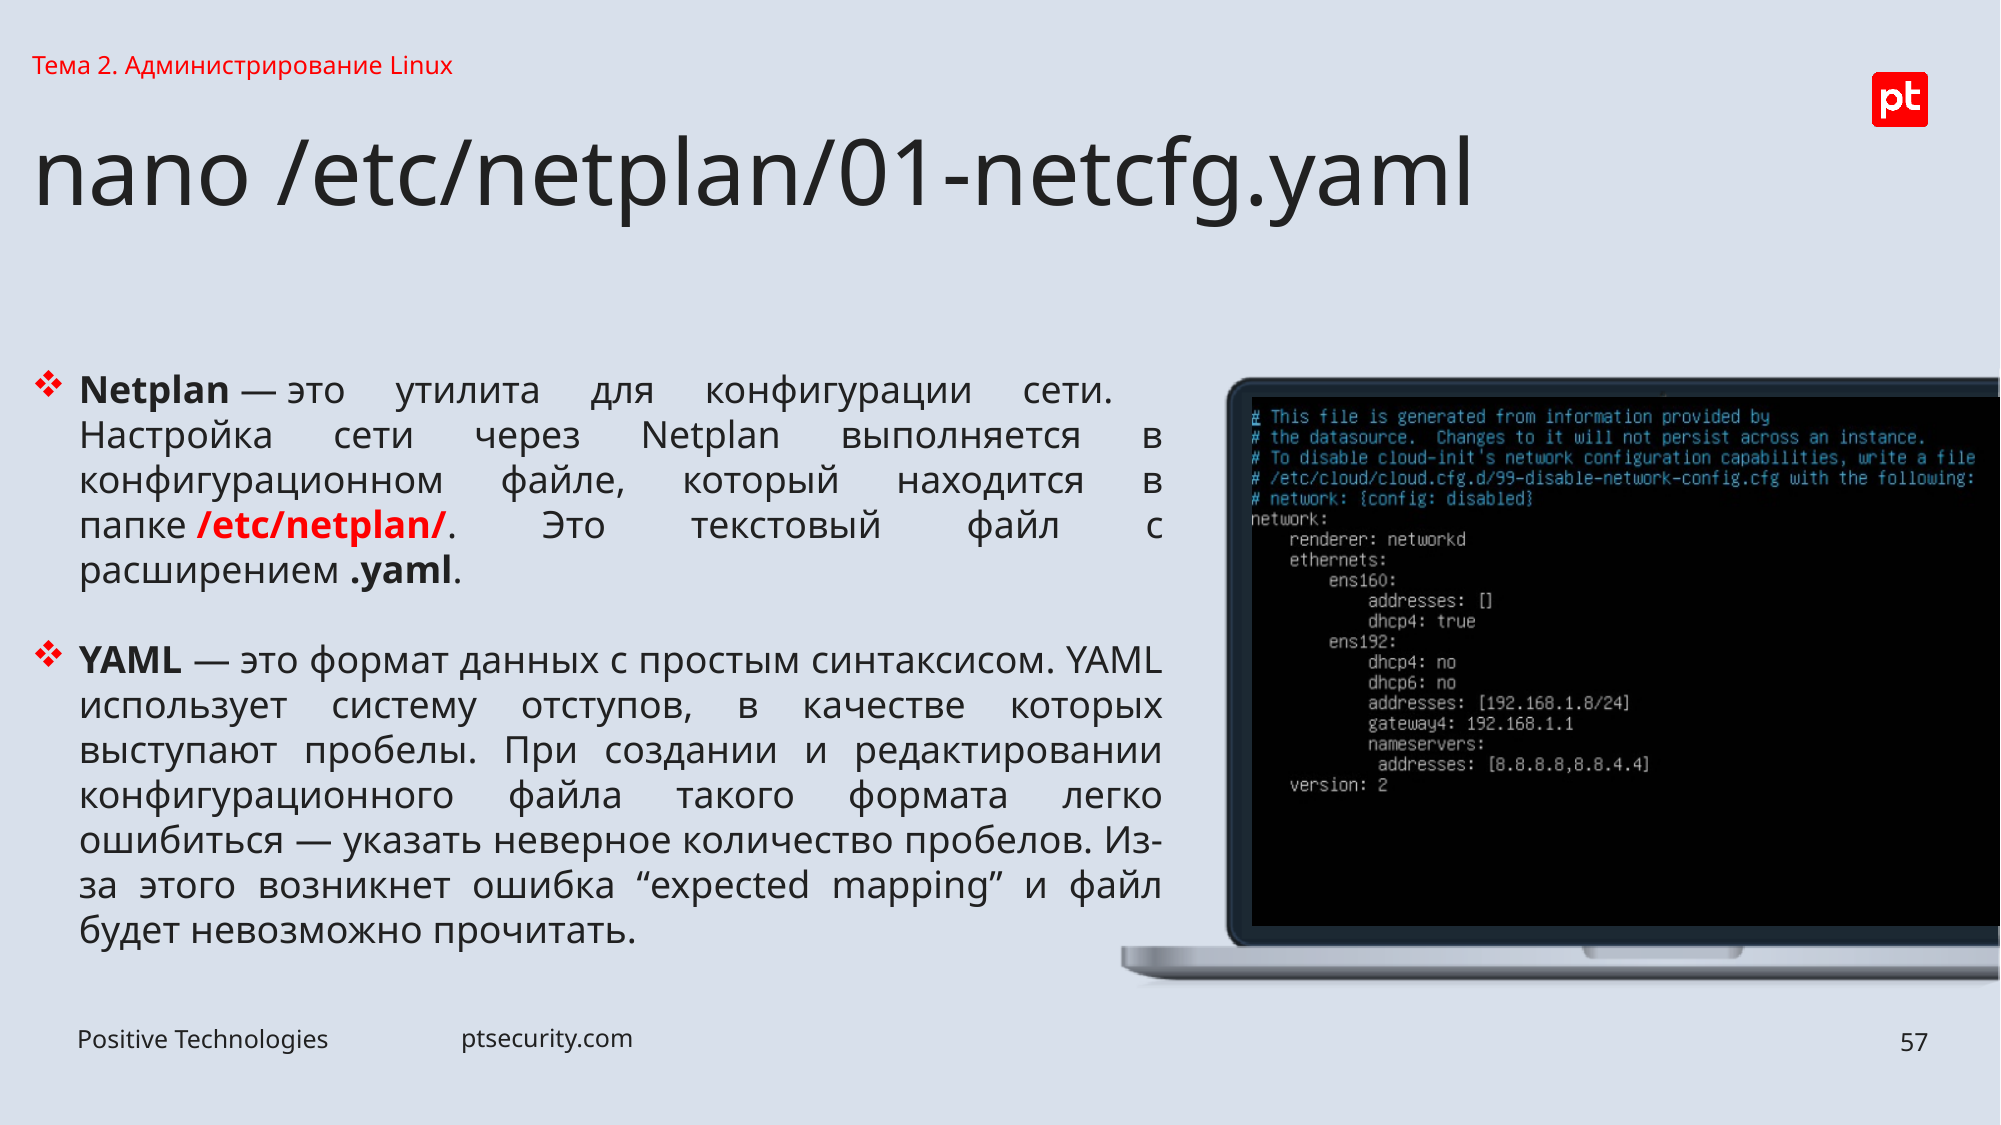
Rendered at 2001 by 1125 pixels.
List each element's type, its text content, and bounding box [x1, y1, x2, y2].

picture [0, 0, 2001, 1125]
slide_number 57 [1608, 1013, 1944, 1074]
title nano /etc/netplan/01-netcfg.yaml [17, 116, 1696, 233]
list Тема 2. Администрирование Linux [17, 41, 513, 117]
text_box Netplan — это утилита для конфигурации сети. Настройка сети через Netplan выполняется в конфигурационном файле, который находится в папке /etc/netplan/. Это текстовый файл с расширением .yaml. YAML — это формат данных с простым синтаксисом. YAML использует систему отступов, в качестве которых выступают пробелы. При создании и редактировании конфигурационного файла такого формата легко ошибиться — указать неверное количество пробелов. Из-за этого возникнет ошибка “expected mapping” и файл будет невозможно прочитать. [17, 358, 1179, 1004]
